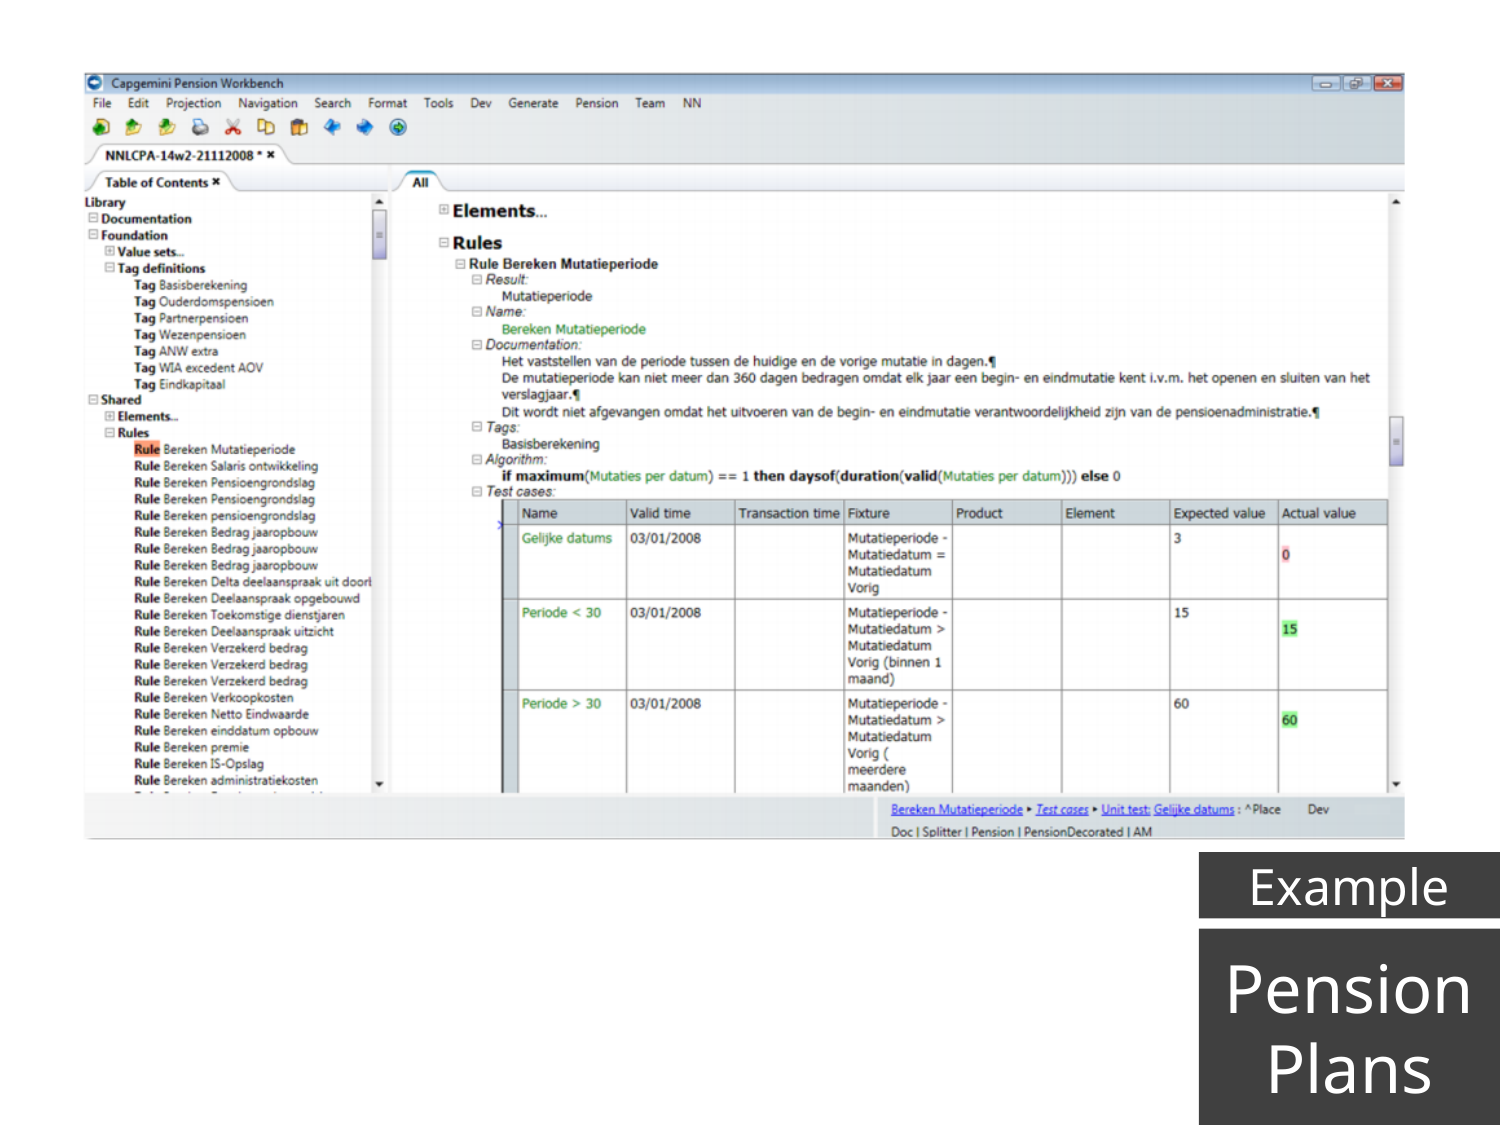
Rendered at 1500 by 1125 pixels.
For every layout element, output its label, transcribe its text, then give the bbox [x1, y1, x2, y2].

text_box Example [1197, 850, 1500, 921]
text_box Pension Plans [1197, 927, 1500, 1125]
picture [76, 66, 1410, 847]
